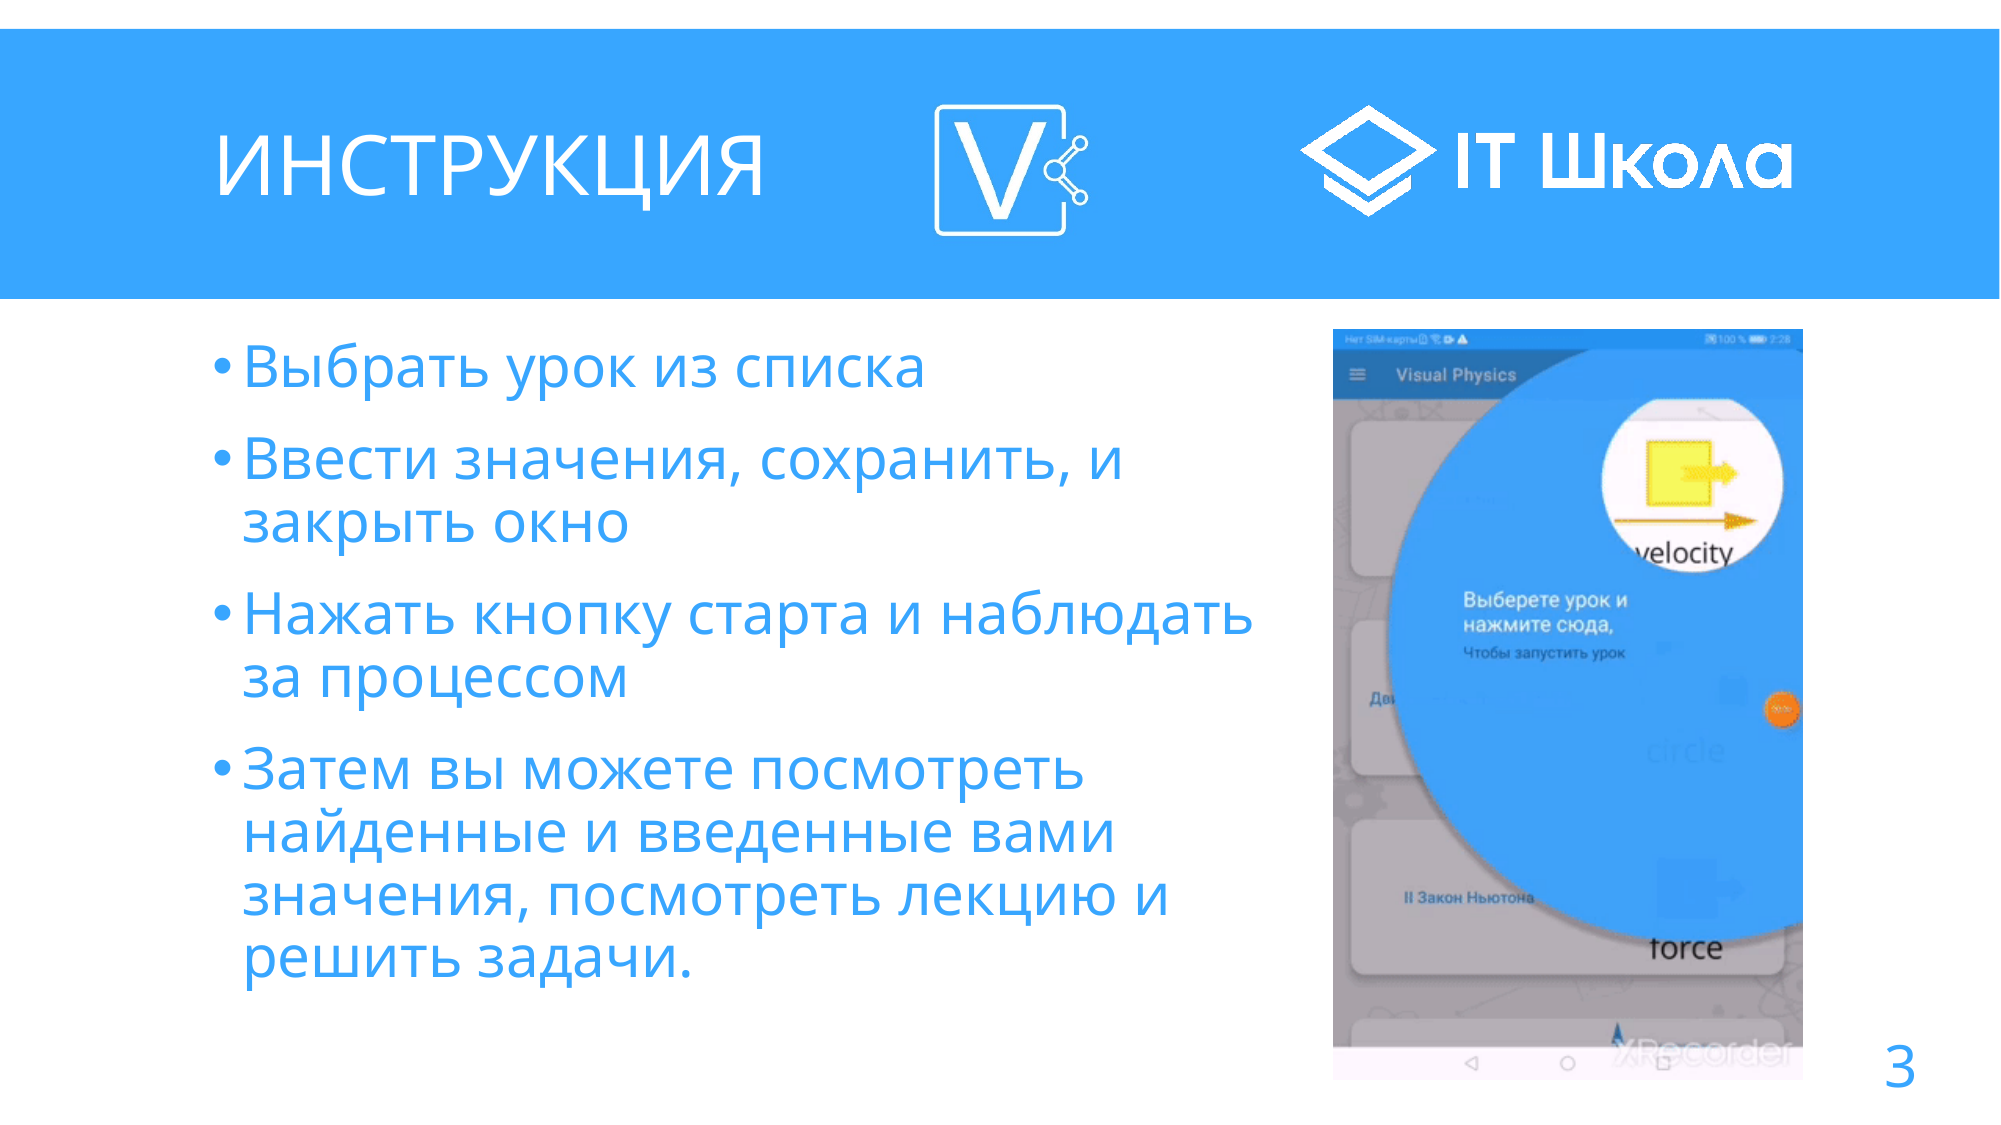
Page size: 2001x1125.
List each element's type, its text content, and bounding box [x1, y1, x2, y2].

slide_number 3 [1876, 1038, 2000, 1099]
picture [1333, 329, 1803, 1081]
title Инструкция [197, 46, 1803, 295]
list Выбрать урок из списка Ввести значения, сохранить, и закрыть окно Нажать кнопку старта и наблюдать за процессом Затем вы можете посмотреть найденные и введенные вами значения, посмотреть лекцию и решить задачи. [197, 329, 1328, 1020]
